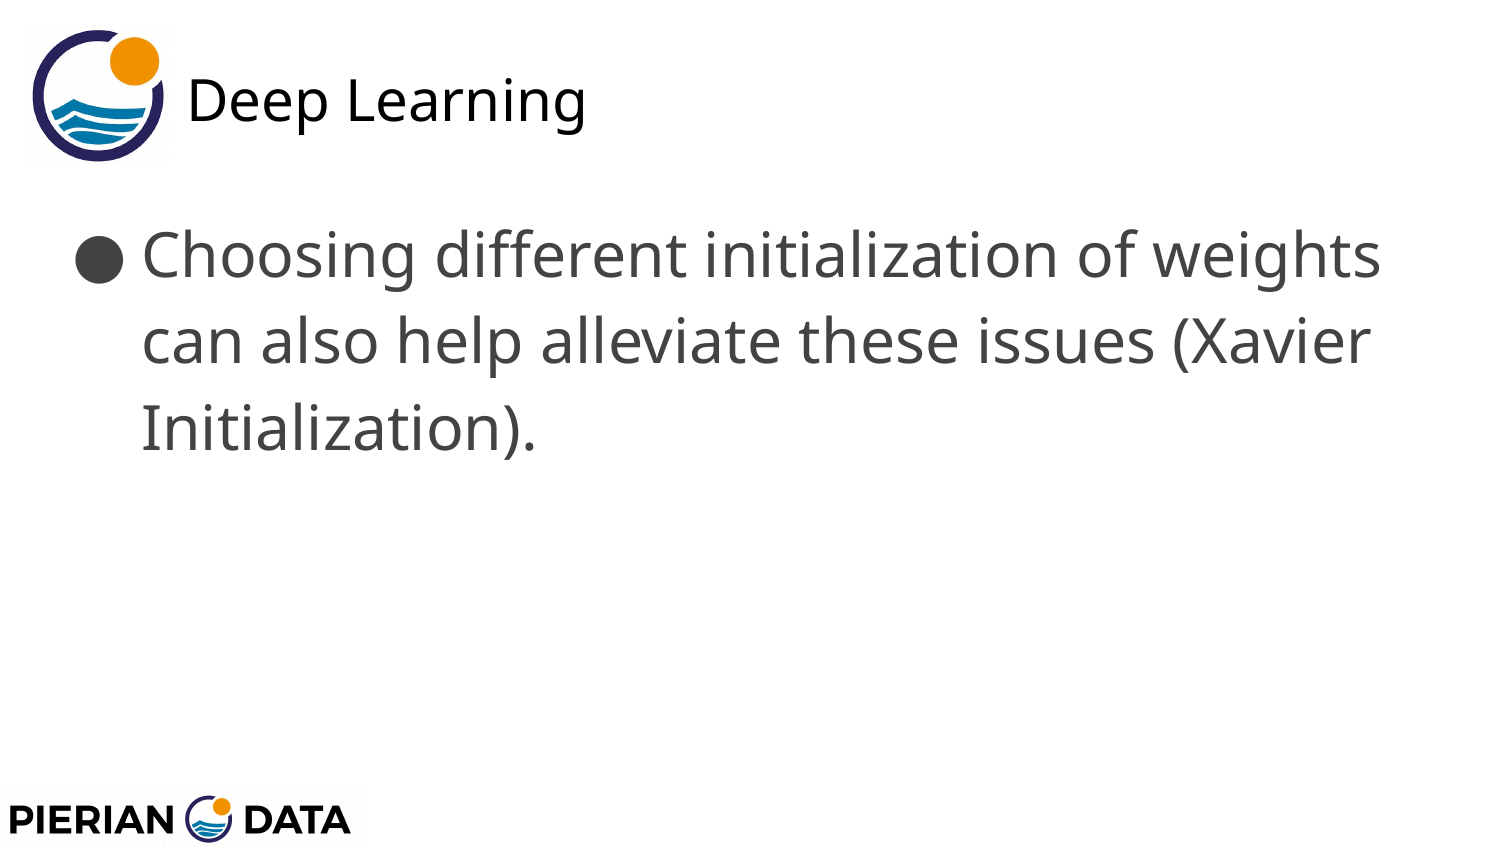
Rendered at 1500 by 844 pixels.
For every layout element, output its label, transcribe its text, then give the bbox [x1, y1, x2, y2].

picture [0, 787, 368, 844]
picture [24, 24, 172, 167]
list Choosing different initialization of weights can also help alleviate these issues (Xavier Initialization). [51, 189, 1480, 750]
title Deep Learning [176, 48, 1449, 143]
